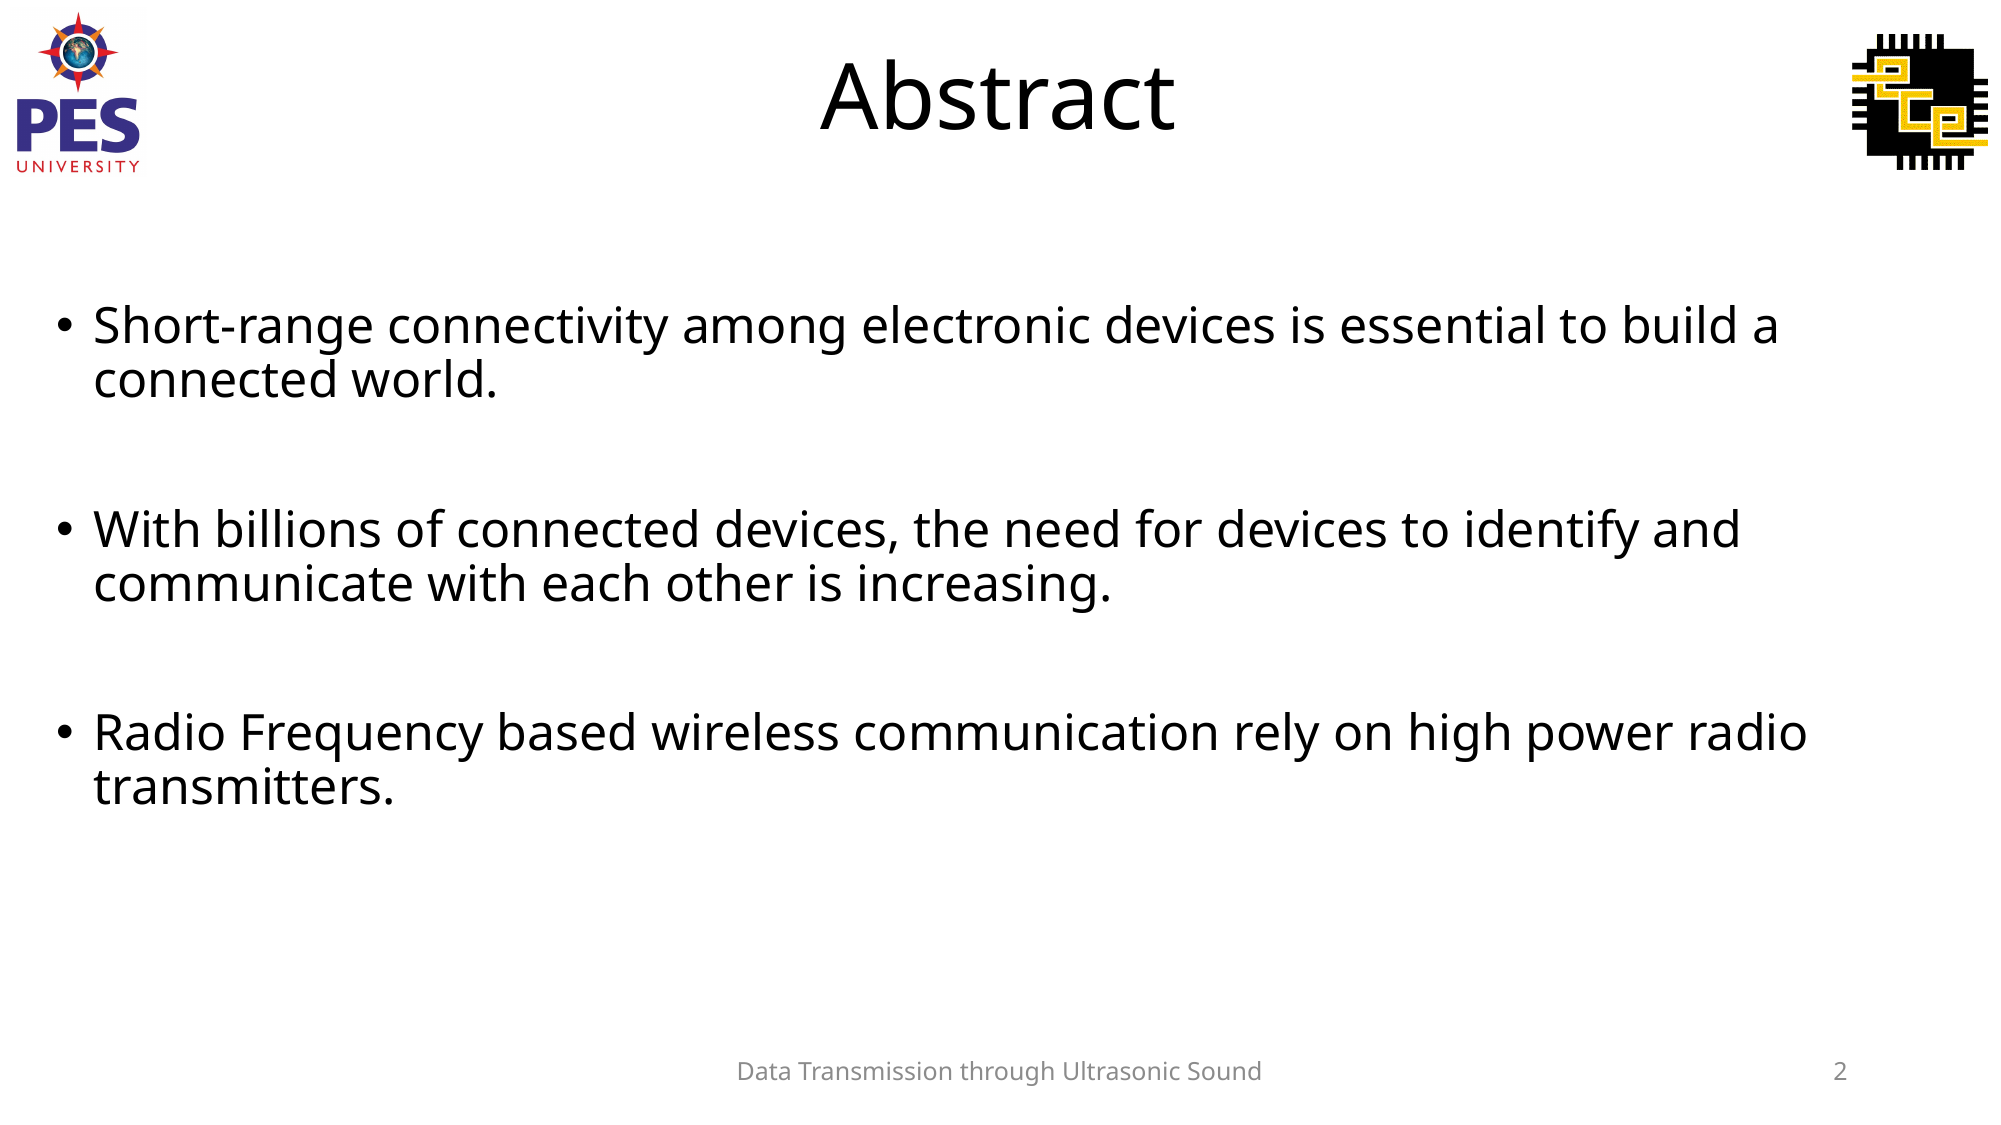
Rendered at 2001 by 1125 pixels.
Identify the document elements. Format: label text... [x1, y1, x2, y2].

title Abstract [147, 29, 1853, 171]
slide_number 2 [1412, 1042, 1863, 1103]
list Short-range connectivity among electronic devices is essential to build a connected world. With billions of connected devices, the need for devices to identify and communicate with each other is increasing. Radio Frequency based wireless communication rely on high power radio transmitters. [41, 202, 1962, 990]
footer Data Transmission through Ultrasonic Sound [662, 1042, 1338, 1103]
picture [10, 7, 147, 177]
picture [1852, 34, 1988, 170]
